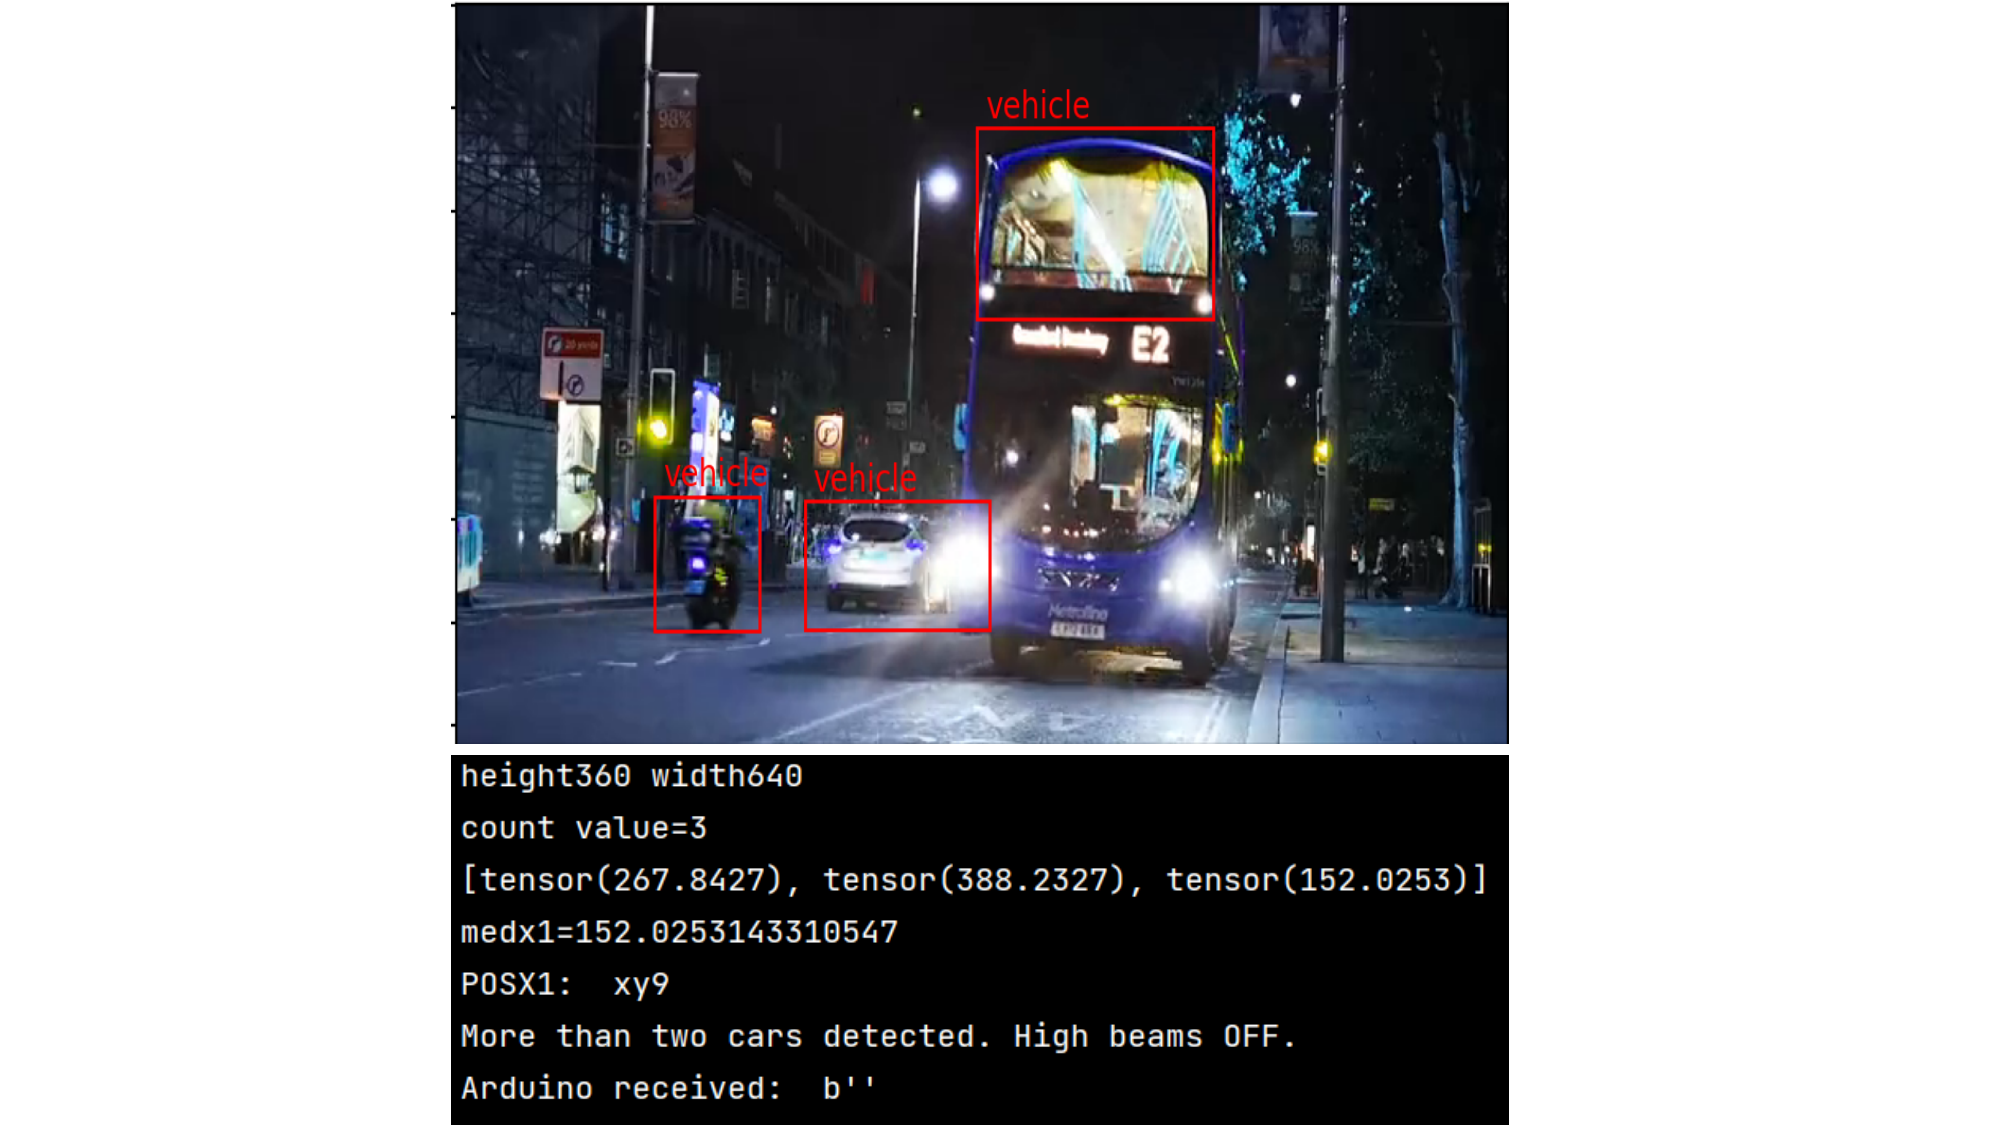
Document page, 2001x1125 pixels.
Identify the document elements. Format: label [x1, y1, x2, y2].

picture [451, 0, 1509, 745]
picture [451, 755, 1509, 1125]
